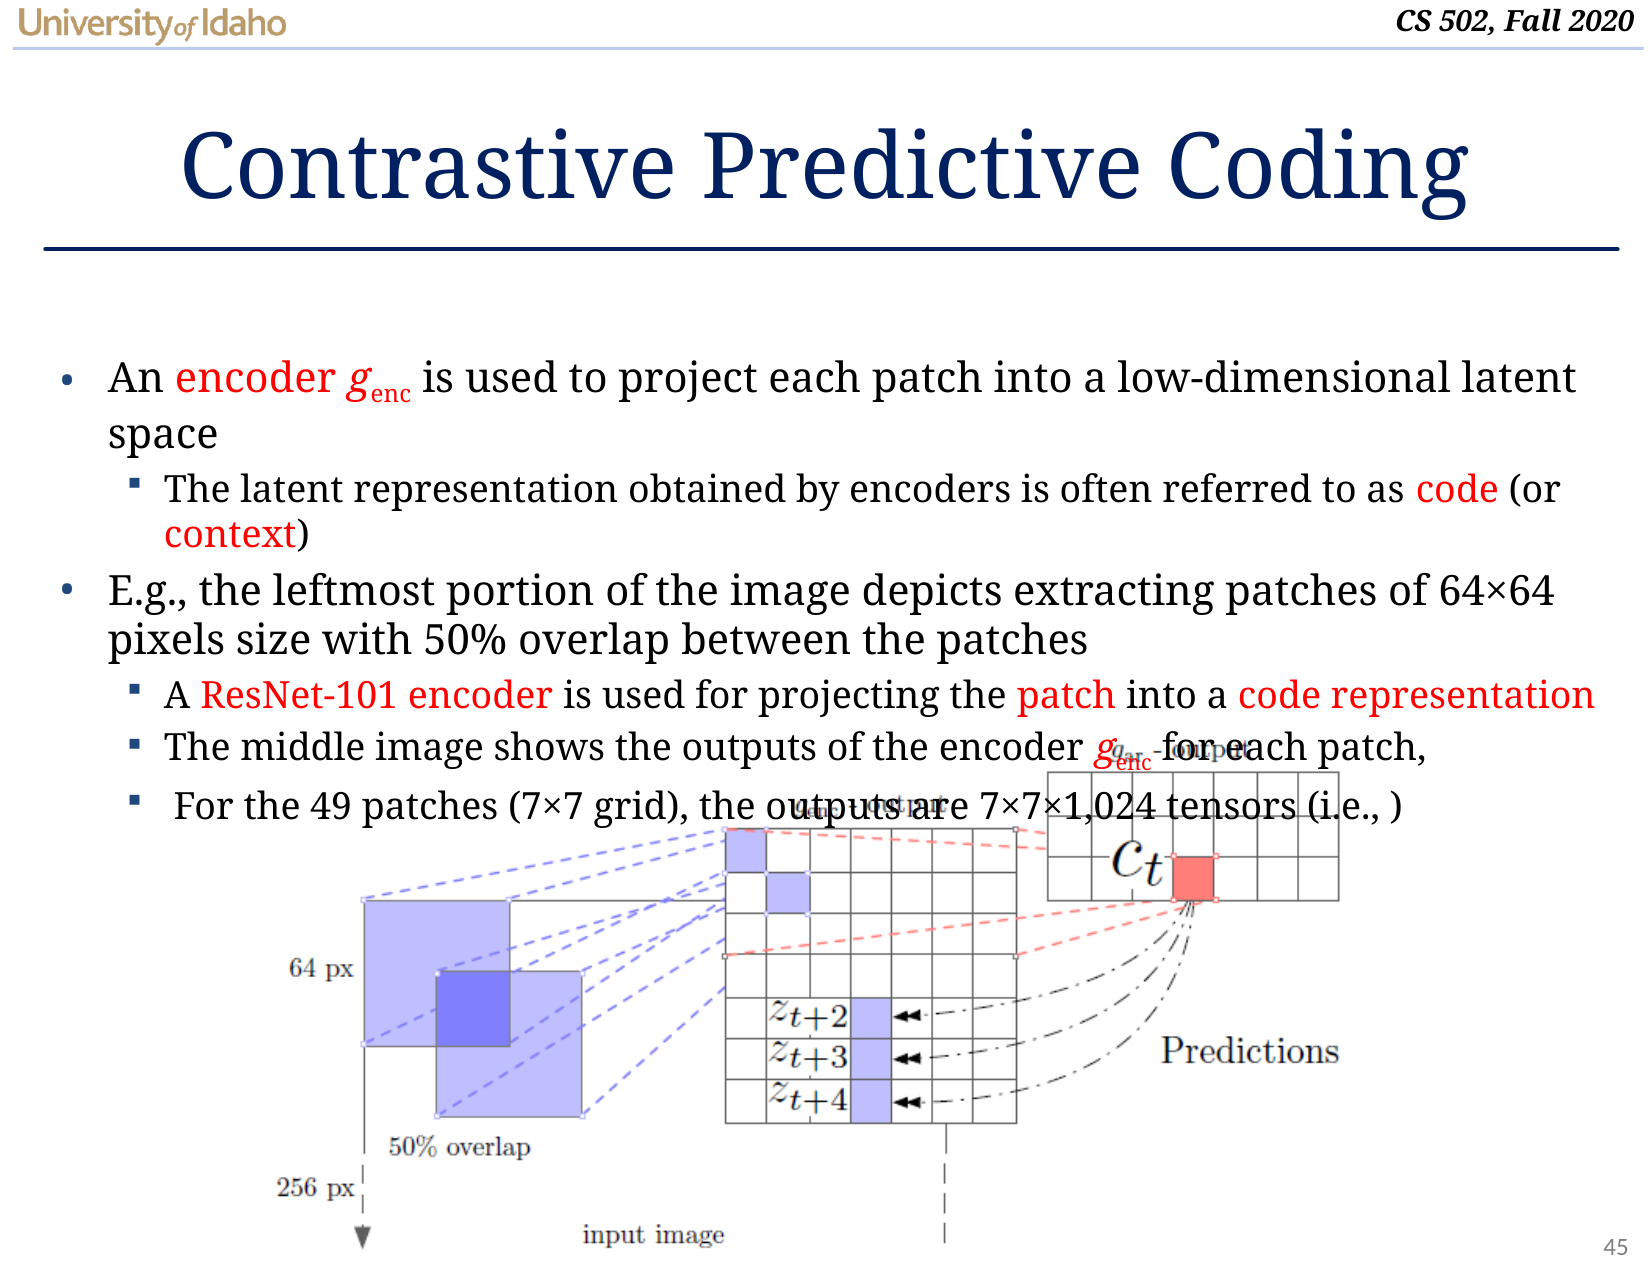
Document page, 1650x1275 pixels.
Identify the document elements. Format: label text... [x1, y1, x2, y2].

picture [19, 8, 286, 46]
picture [270, 731, 1357, 1256]
title Contrastive Predictive Coding [0, 75, 1650, 248]
